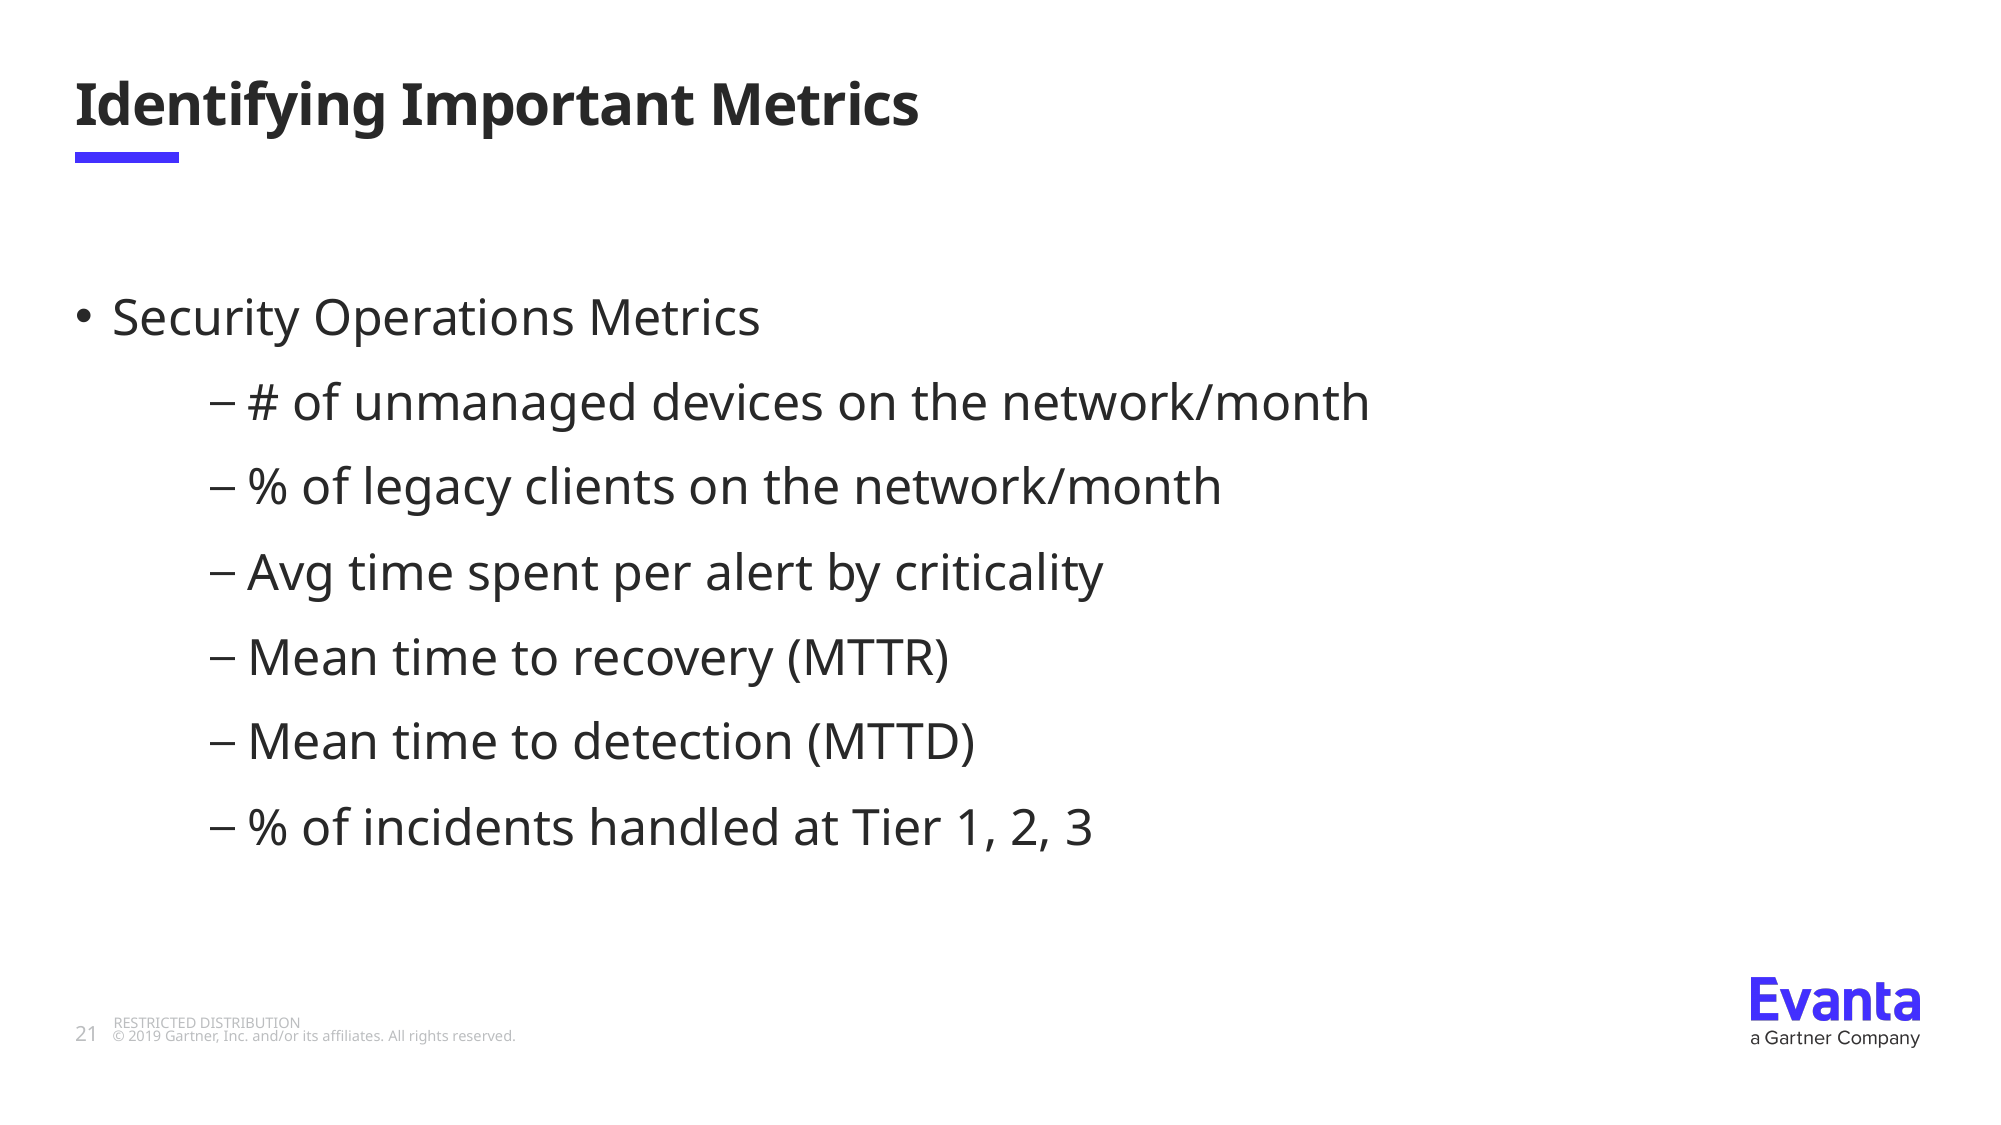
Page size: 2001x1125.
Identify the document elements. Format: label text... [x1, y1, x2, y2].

picture [1751, 977, 1920, 1048]
title Identifying Important Metrics [75, 75, 1921, 150]
list Security Operations Metrics # of unmanaged devices on the network/month % of legacy clients on the network/month Avg time spent per alert by criticality Mean time to recovery (MTTR) Mean time to detection (MTTD) % of incidents handled at Tier 1, 2, 3 [75, 285, 1921, 930]
